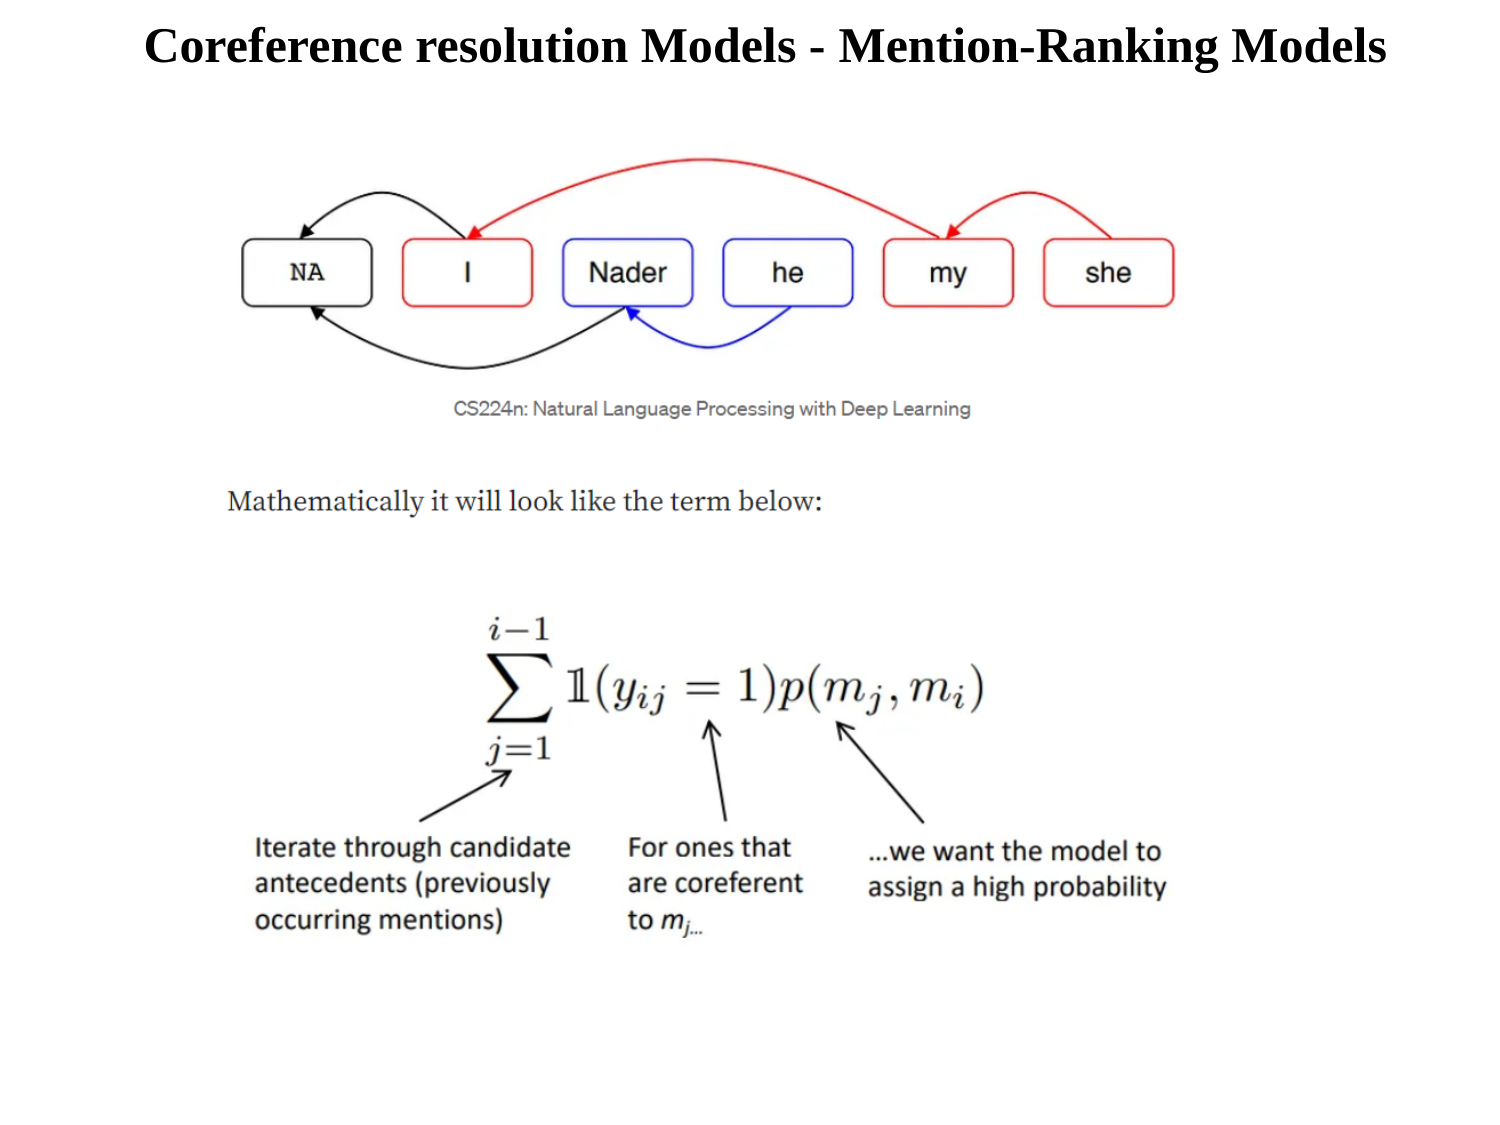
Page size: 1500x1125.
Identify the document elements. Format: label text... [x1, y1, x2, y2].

title Coreference resolution Models - Mention-Ranking Models [68, 24, 1463, 121]
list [198, 122, 1301, 1003]
